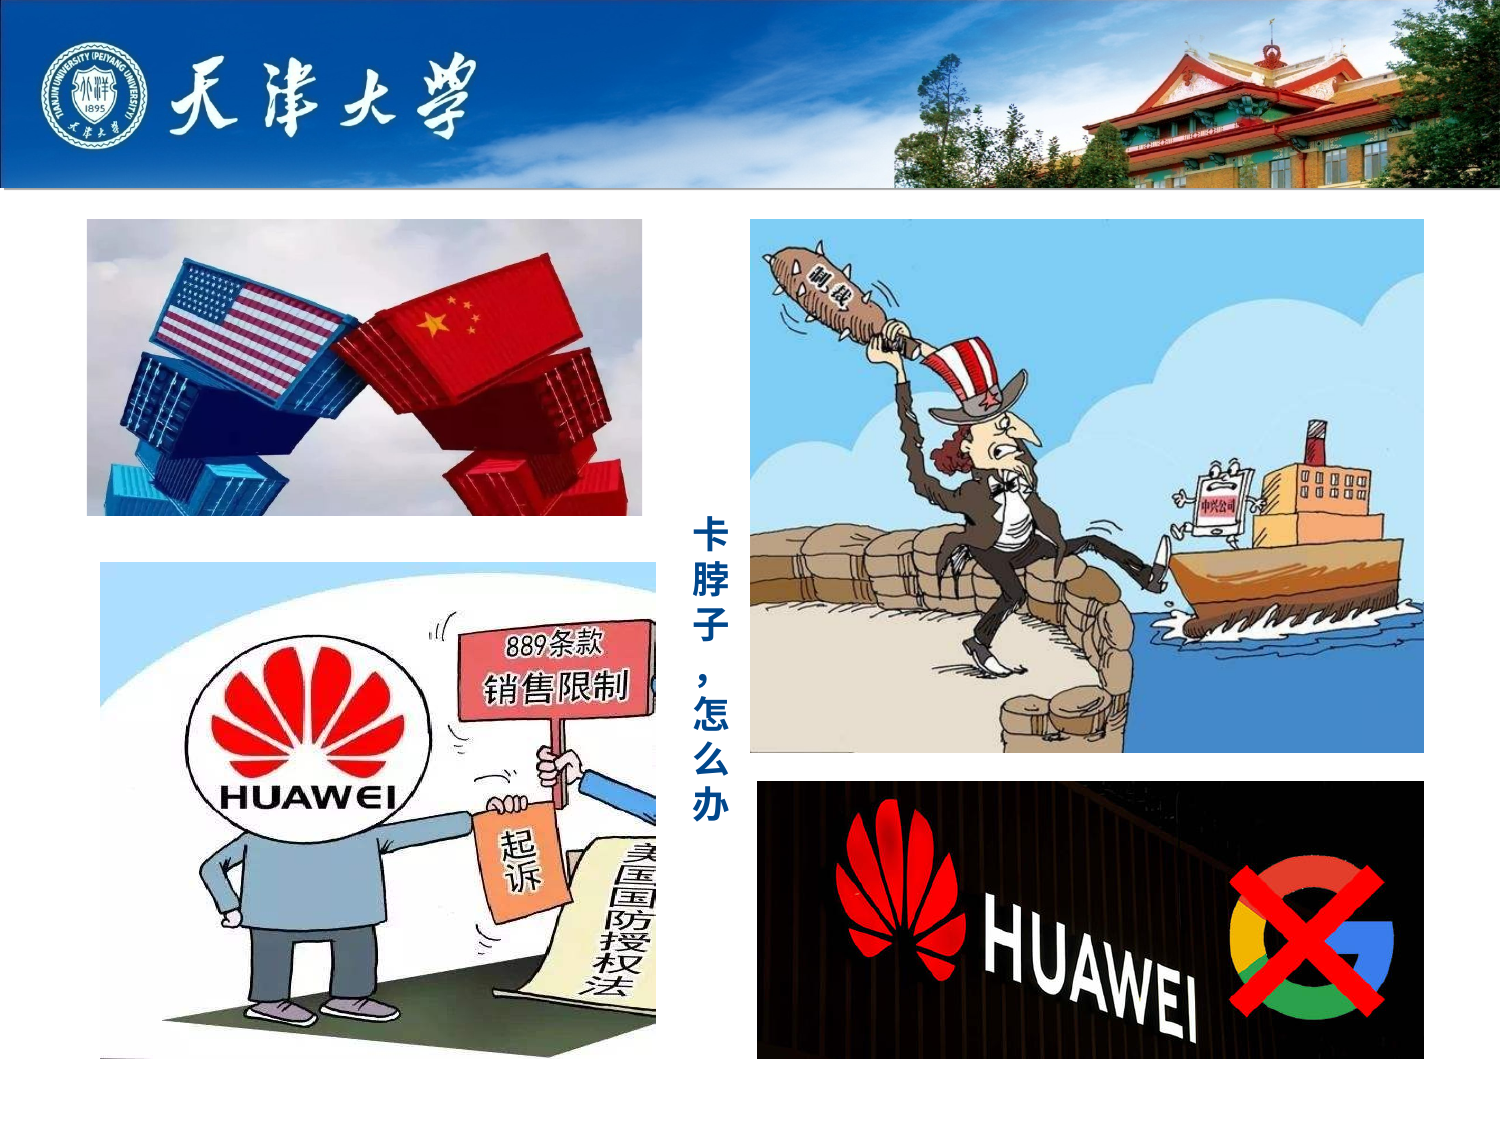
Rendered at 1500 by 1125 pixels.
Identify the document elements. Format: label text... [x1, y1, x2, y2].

picture [749, 219, 1424, 753]
picture [756, 780, 1424, 1059]
picture [100, 562, 657, 1059]
picture [0, 0, 1500, 188]
text_box 卡脖子 ，怎么办 [678, 503, 750, 834]
picture [86, 219, 643, 516]
